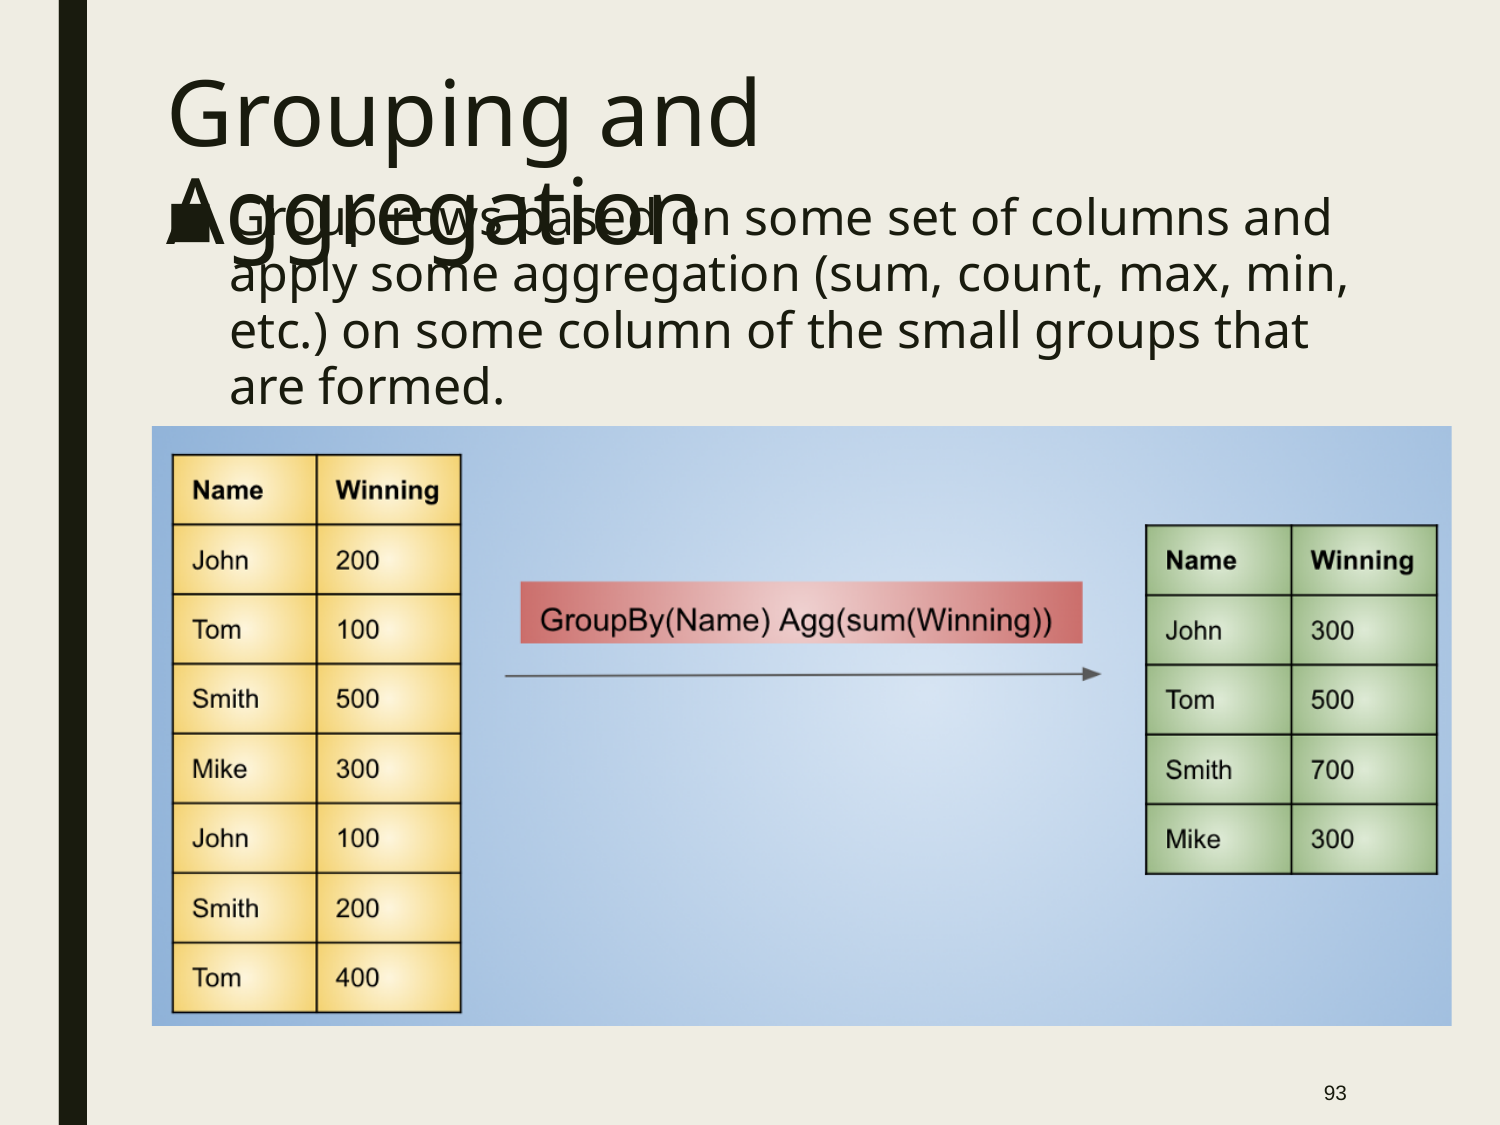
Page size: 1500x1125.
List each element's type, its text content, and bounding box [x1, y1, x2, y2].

slide_number ‹#› [1165, 1058, 1362, 1125]
title Grouping and Aggregation [151, 61, 1333, 182]
picture [151, 426, 1452, 1027]
list Group rows based on some set of columns and apply some aggregation (sum, count, max, min, etc.) on some column of the small groups that are formed. [151, 182, 1391, 426]
